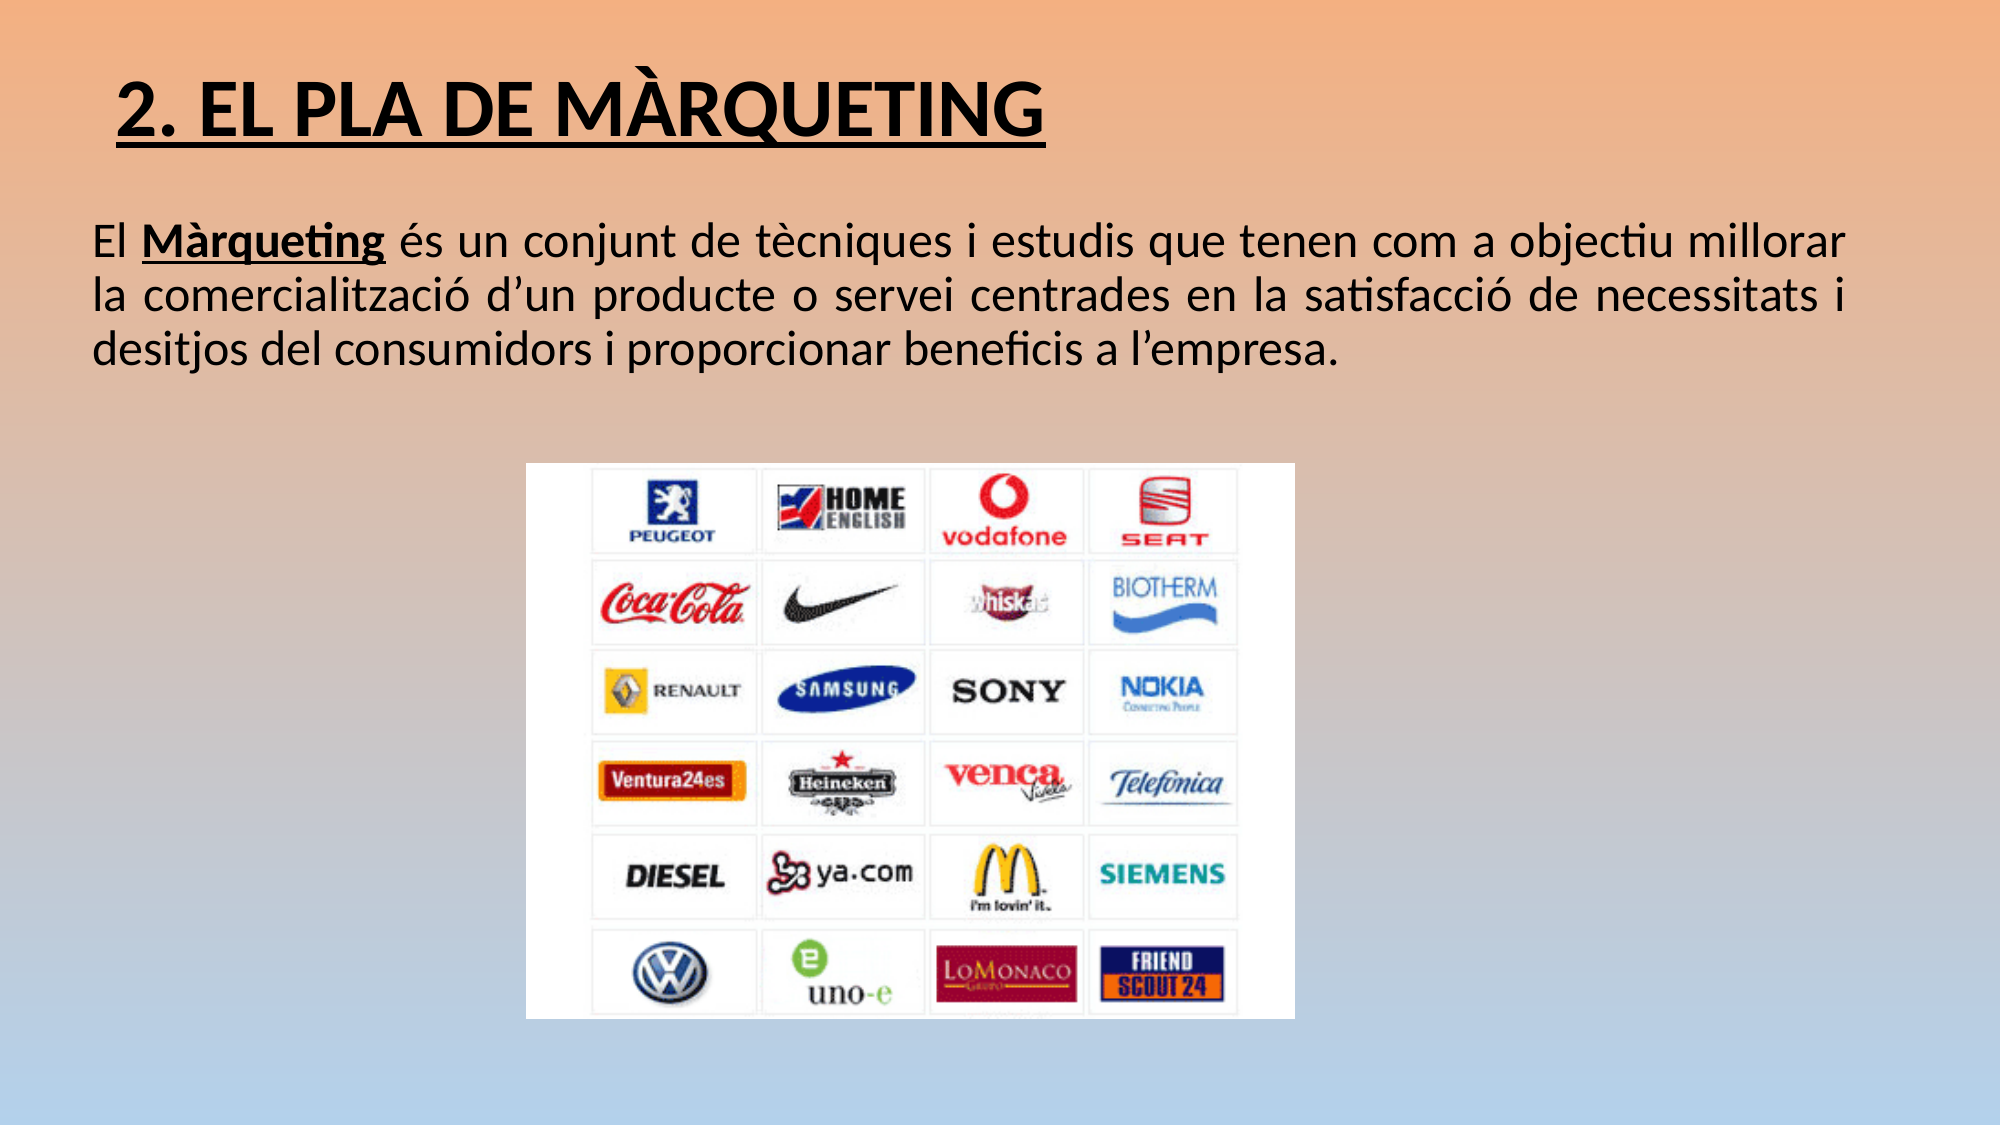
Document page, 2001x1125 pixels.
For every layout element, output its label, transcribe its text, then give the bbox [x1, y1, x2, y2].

list El Màrqueting és un conjunt de tècniques i estudis que tenen com a objectiu millorar la comercialització d’un producte o servei centrades en la satisfacció de necessitats i desitjos del consumidors i proporcionar beneficis a l’empresa. [77, 206, 1863, 1007]
picture [525, 463, 1295, 1019]
text_box 2. EL PLA DE MÀRQUETING [100, 46, 1521, 161]
